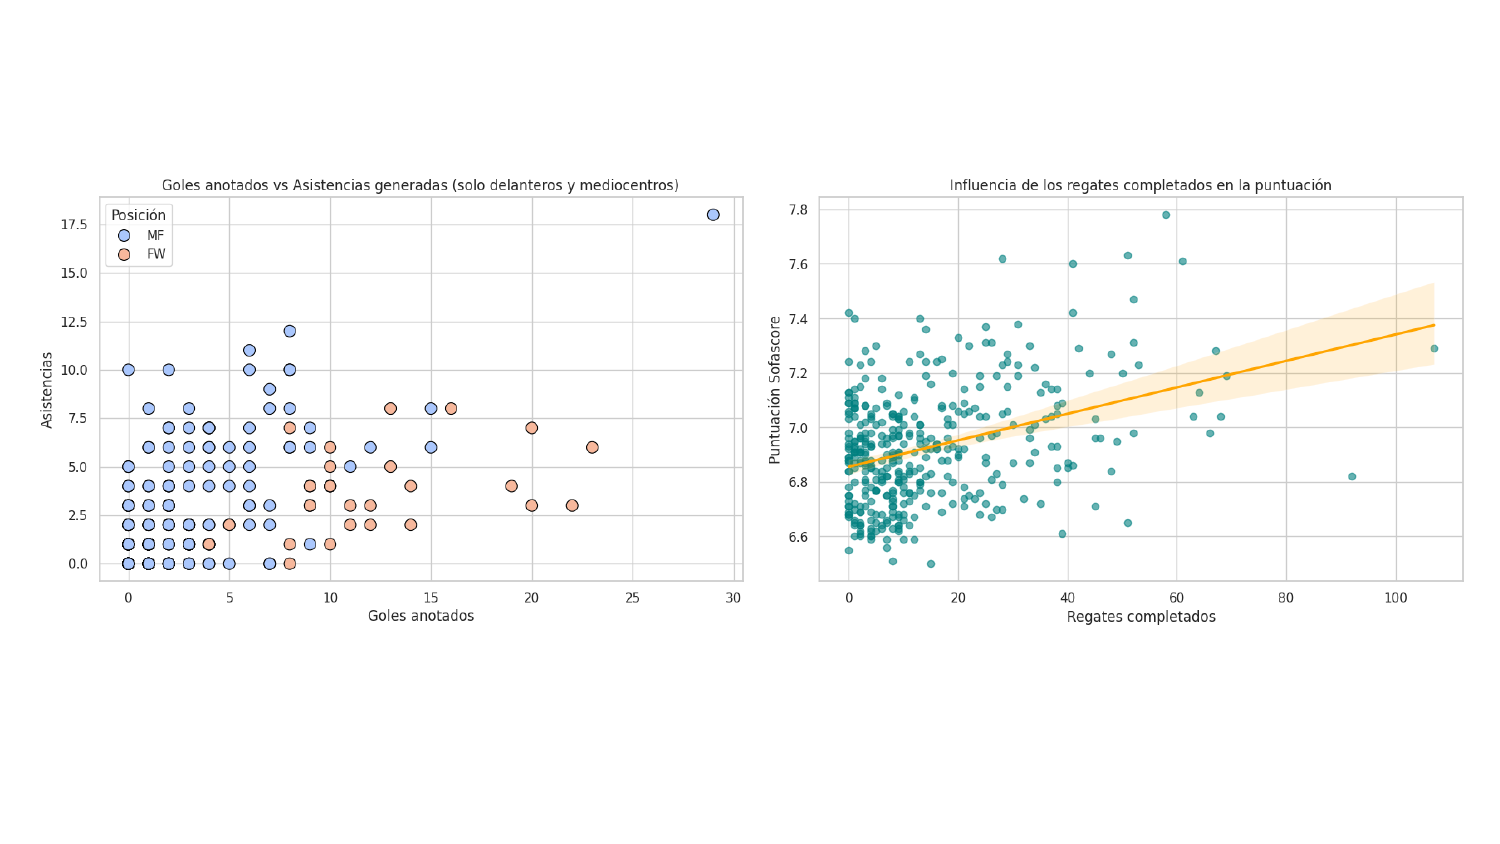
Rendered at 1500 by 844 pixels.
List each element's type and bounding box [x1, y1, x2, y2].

picture [759, 170, 1471, 632]
picture [32, 170, 751, 632]
